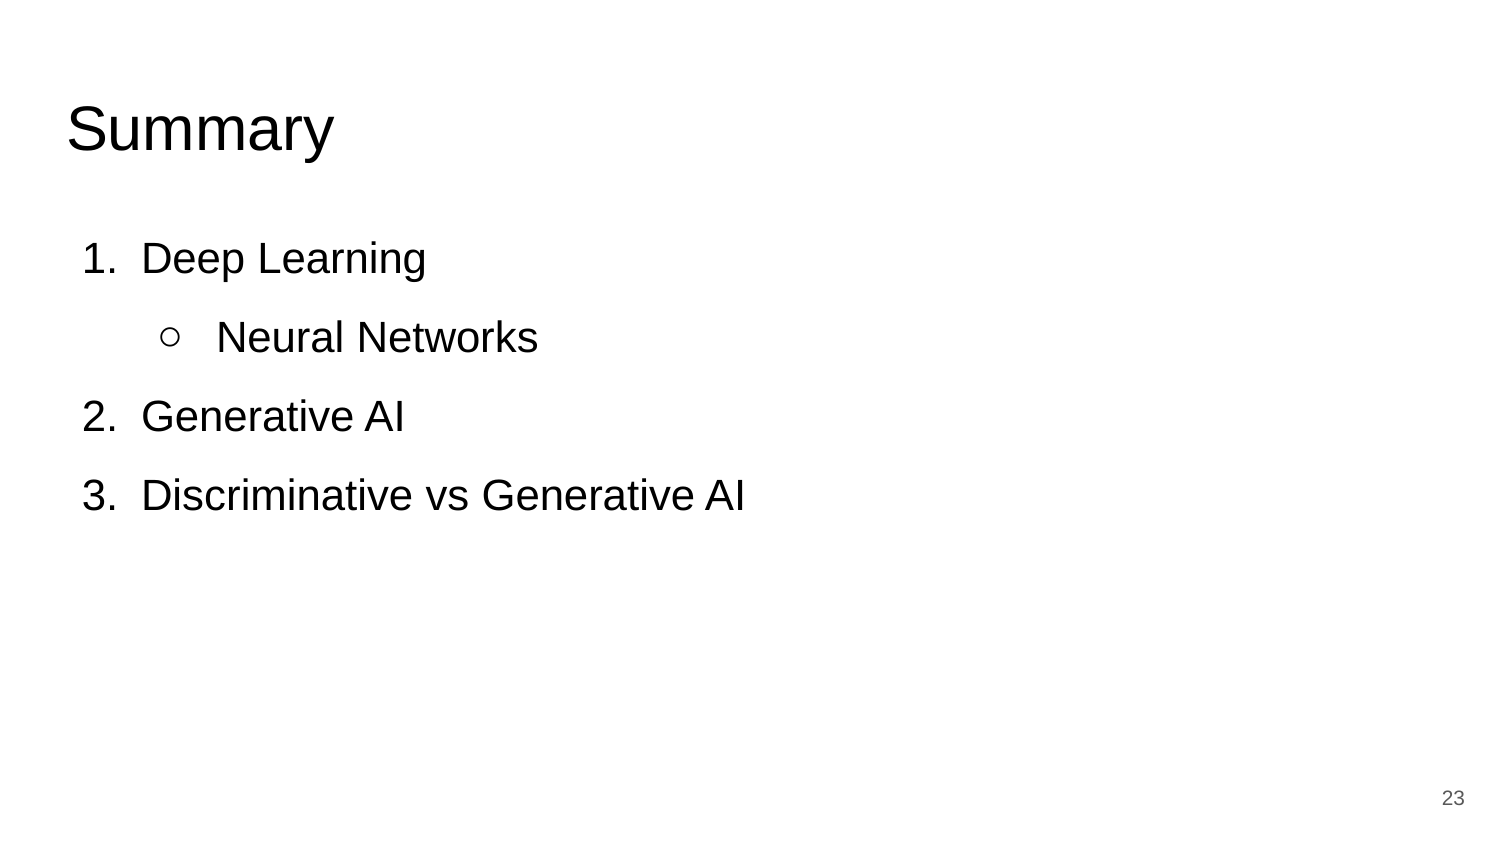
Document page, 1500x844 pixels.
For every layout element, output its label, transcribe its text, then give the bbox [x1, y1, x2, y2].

list Deep Learning Neural Networks Generative AI Discriminative vs Generative AI [51, 189, 1449, 750]
title Summary [51, 72, 1449, 167]
slide_number ‹#› [1389, 764, 1480, 830]
